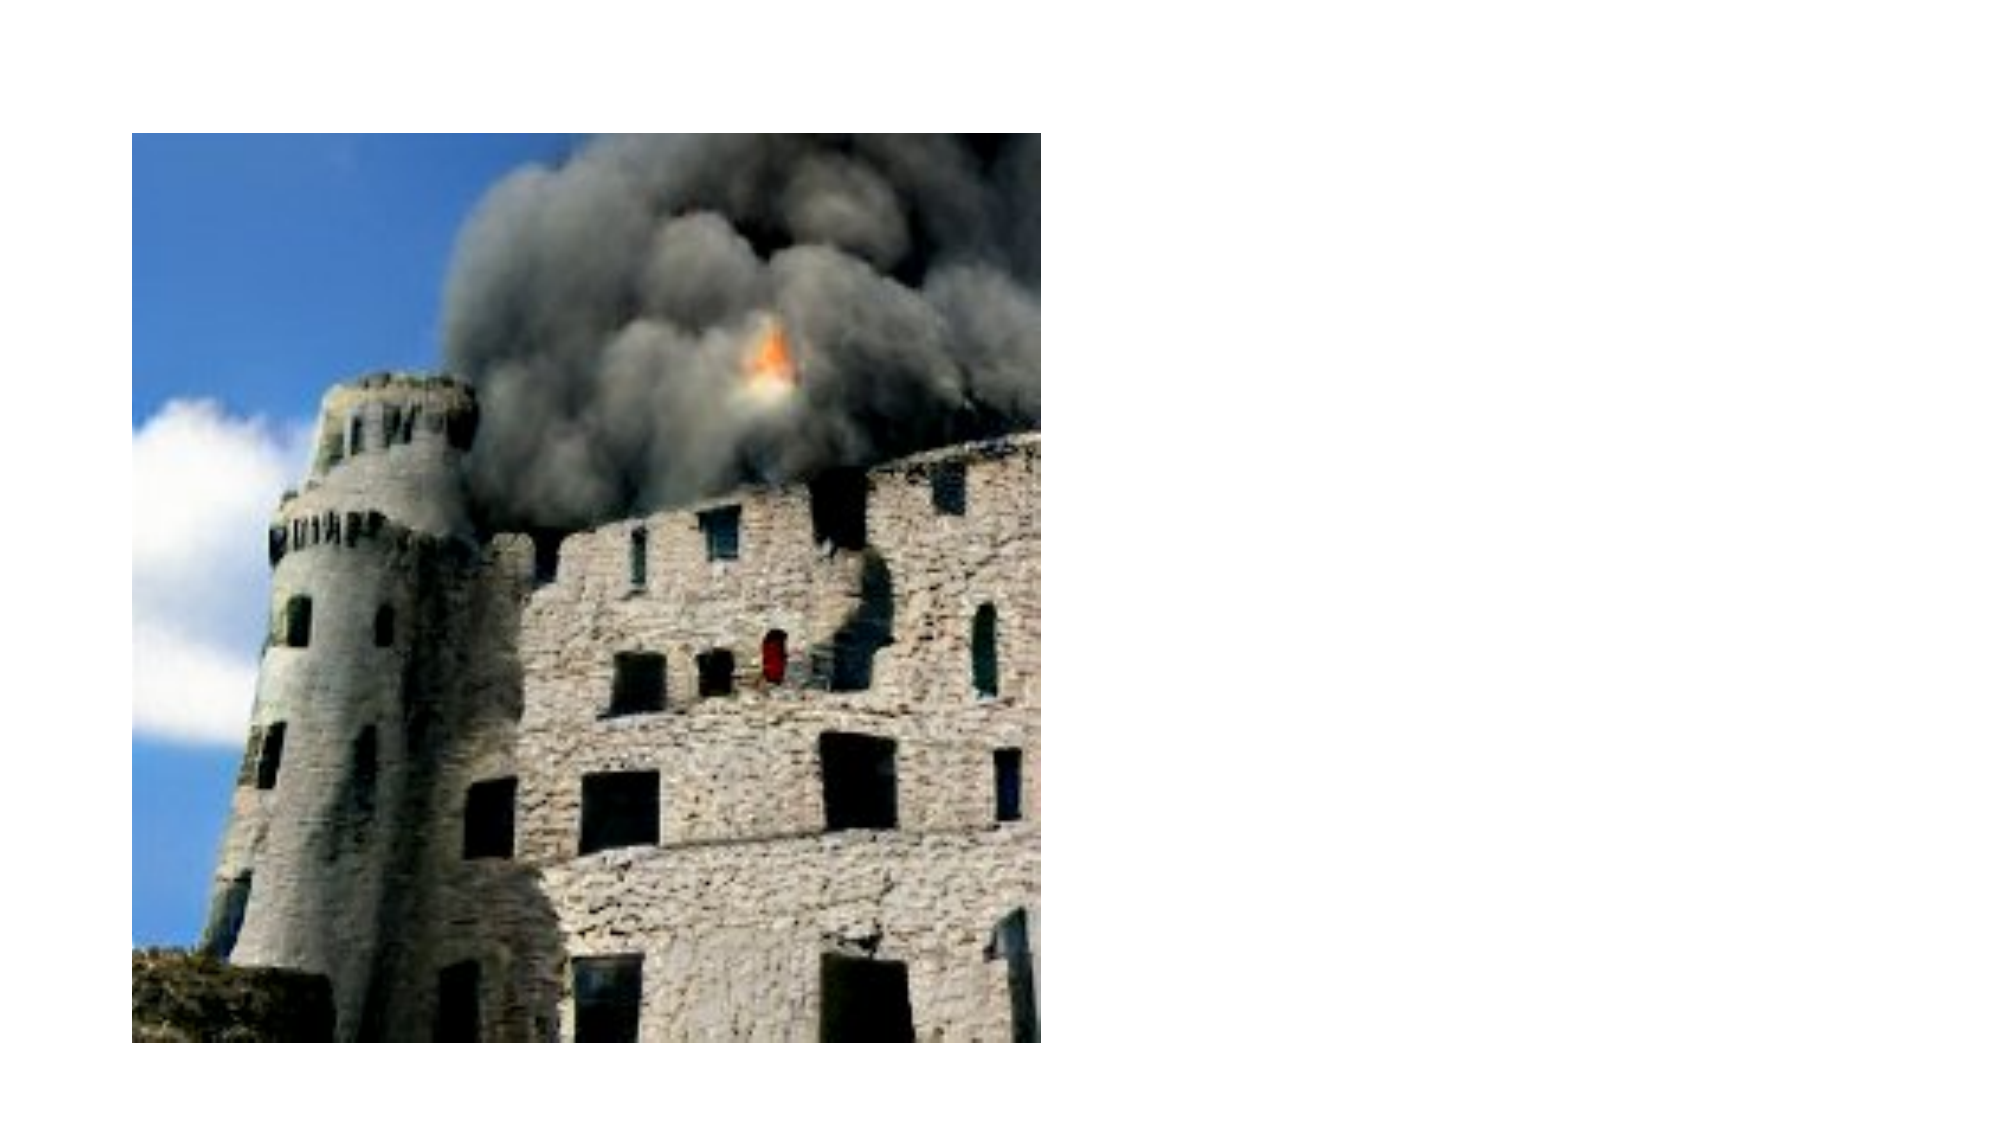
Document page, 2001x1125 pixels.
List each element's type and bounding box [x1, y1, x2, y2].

picture [132, 133, 1041, 1043]
